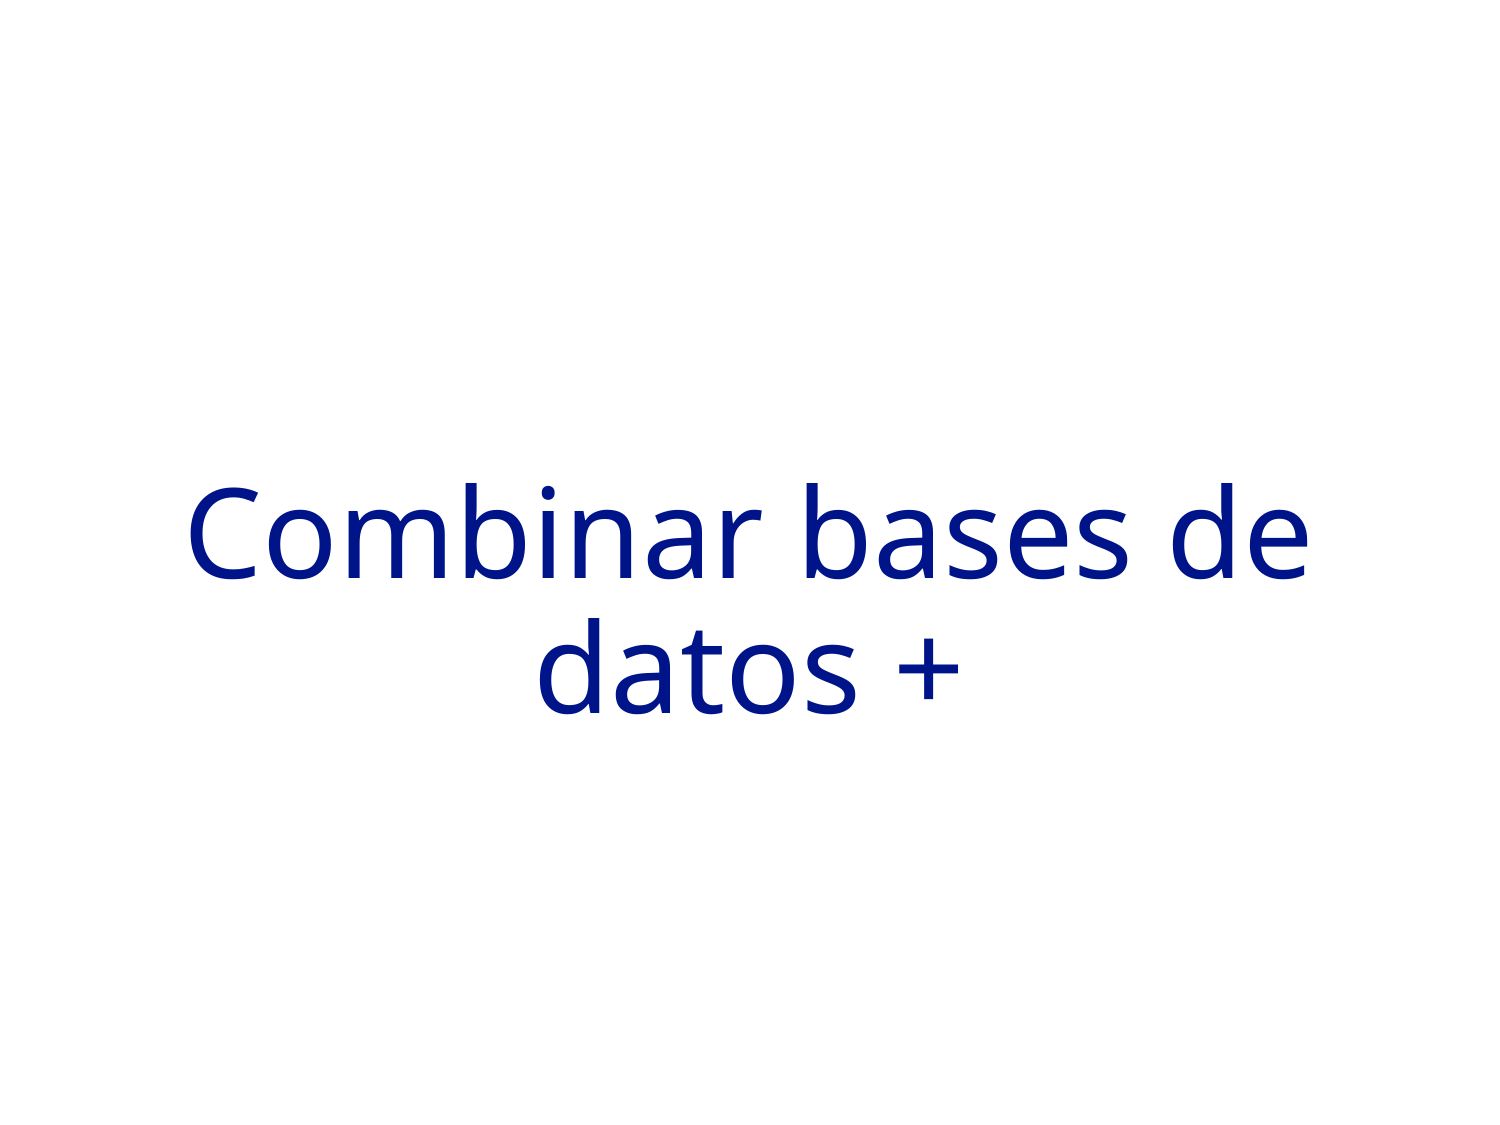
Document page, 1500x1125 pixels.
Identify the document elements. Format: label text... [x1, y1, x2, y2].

title Combinar bases de datos + [102, 280, 1397, 749]
